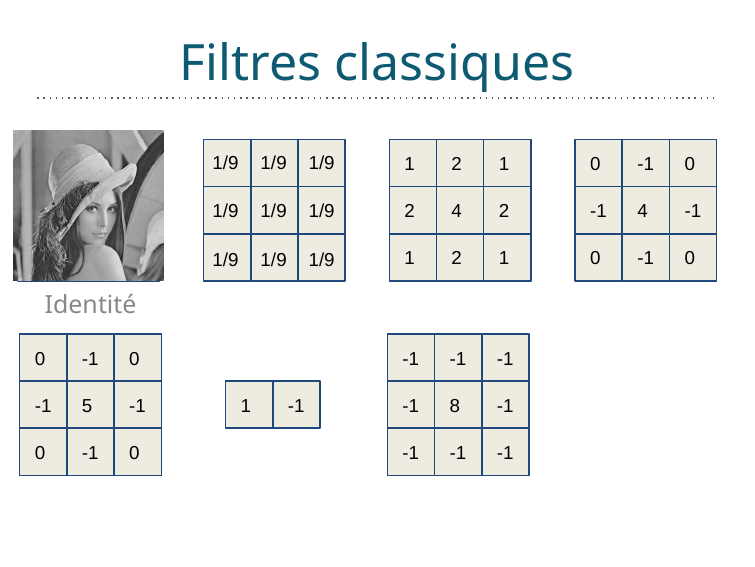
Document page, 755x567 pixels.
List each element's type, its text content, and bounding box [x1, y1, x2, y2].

text_box Identité [15, 287, 166, 304]
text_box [19, 333, 162, 476]
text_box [389, 139, 532, 281]
text_box 1/9 [347, 139, 352, 184]
title Filtres classiques [0, 0, 755, 121]
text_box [203, 139, 346, 281]
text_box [574, 139, 717, 281]
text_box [387, 333, 530, 476]
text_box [225, 380, 321, 429]
picture [13, 130, 164, 282]
